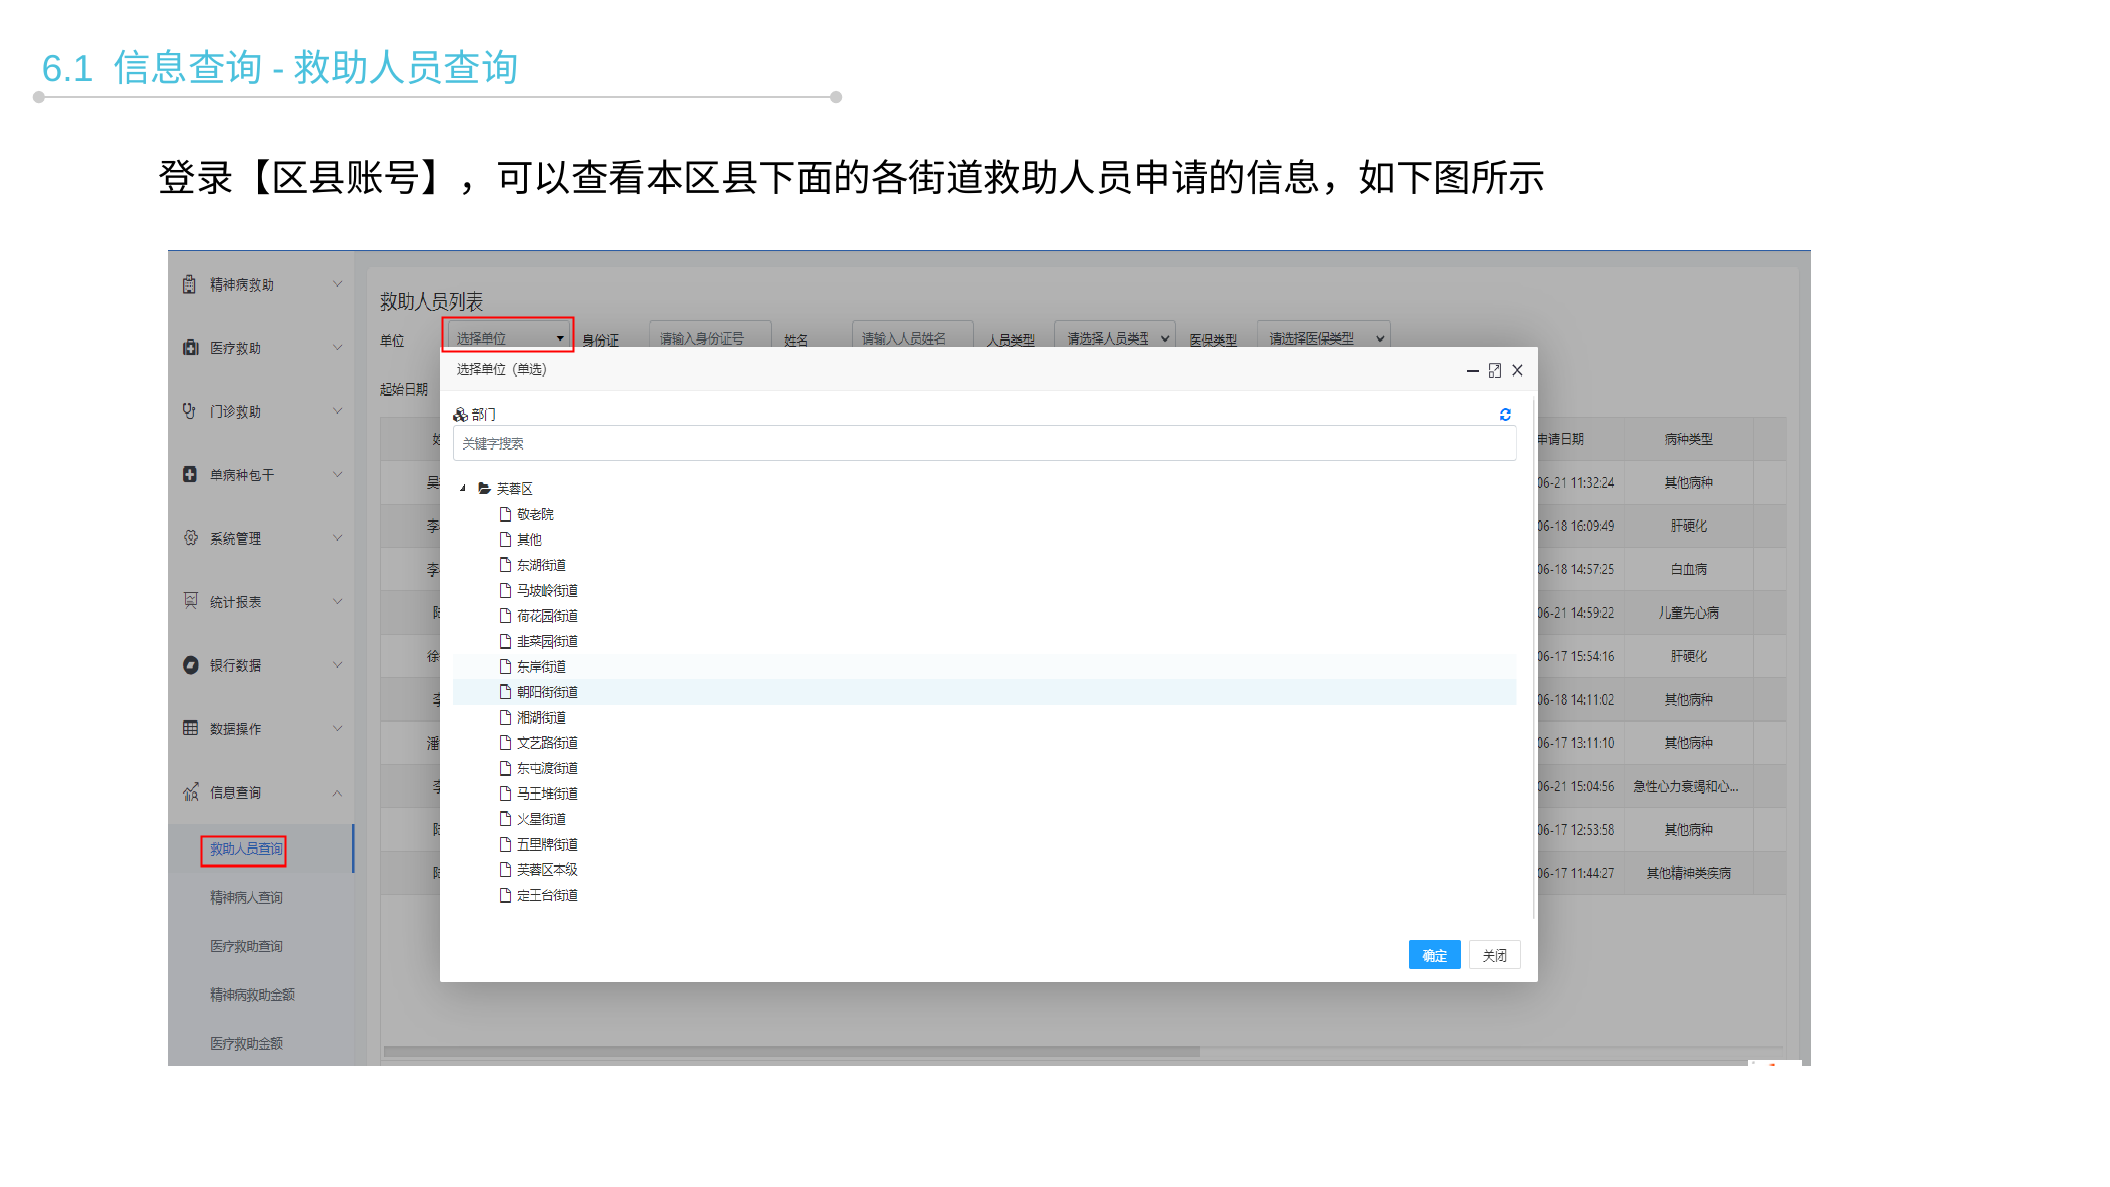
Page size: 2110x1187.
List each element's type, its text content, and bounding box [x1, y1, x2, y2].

text_box 登录【区县账号】，可以查看本区县下面的各街道救助人员申请的信息，如下图所示 [62, 144, 1752, 207]
picture [168, 250, 1811, 1066]
text_box 6.1 信息查询-救助人员查询 [26, 36, 1082, 97]
